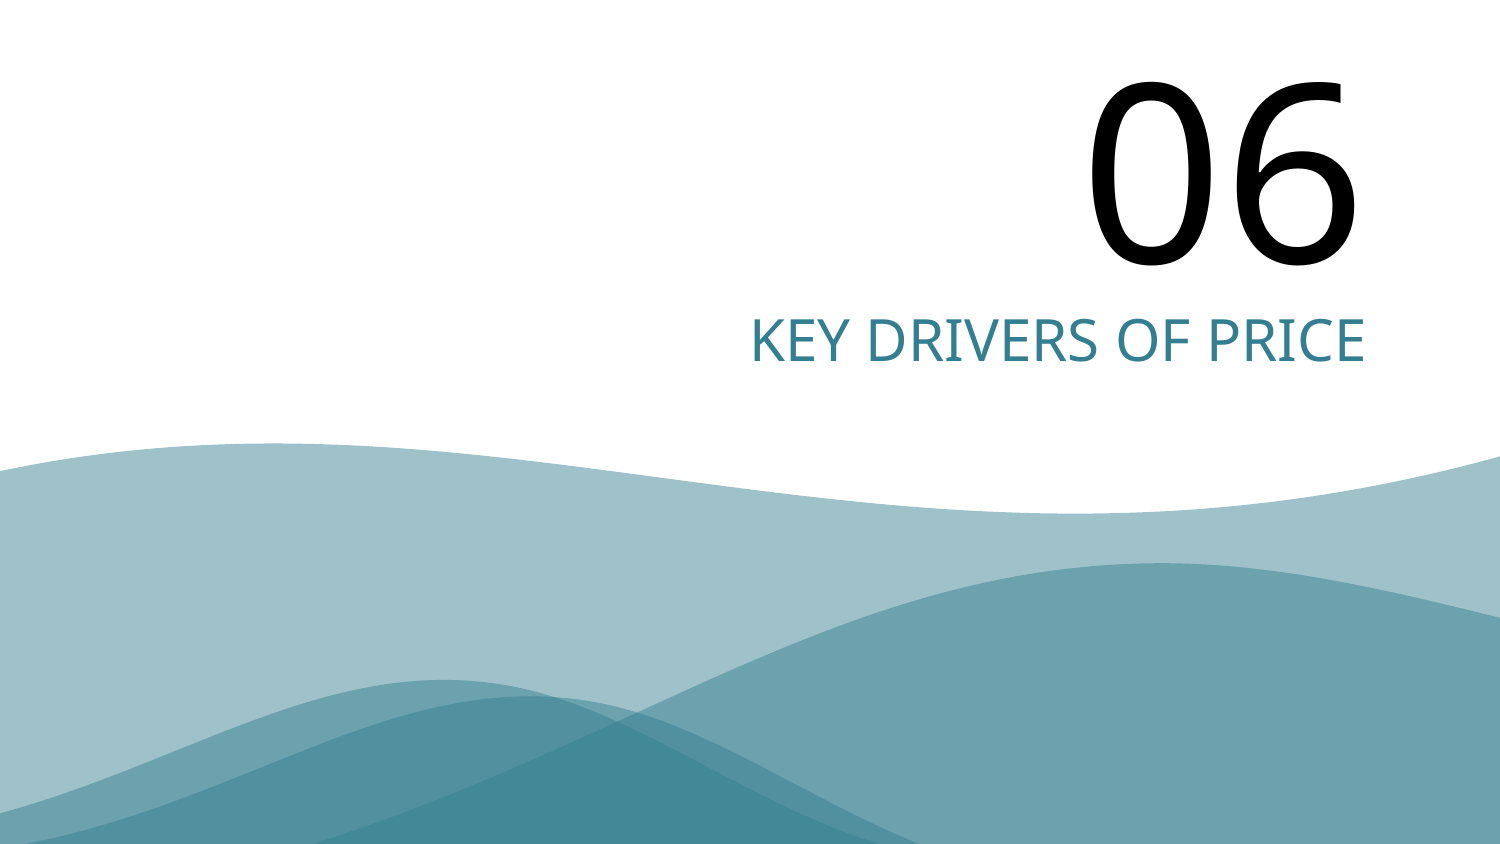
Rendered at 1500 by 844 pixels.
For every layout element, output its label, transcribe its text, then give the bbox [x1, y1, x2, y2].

title KEY DRIVERS OF PRICE [606, 288, 1382, 390]
title 06 [118, 6, 1382, 329]
